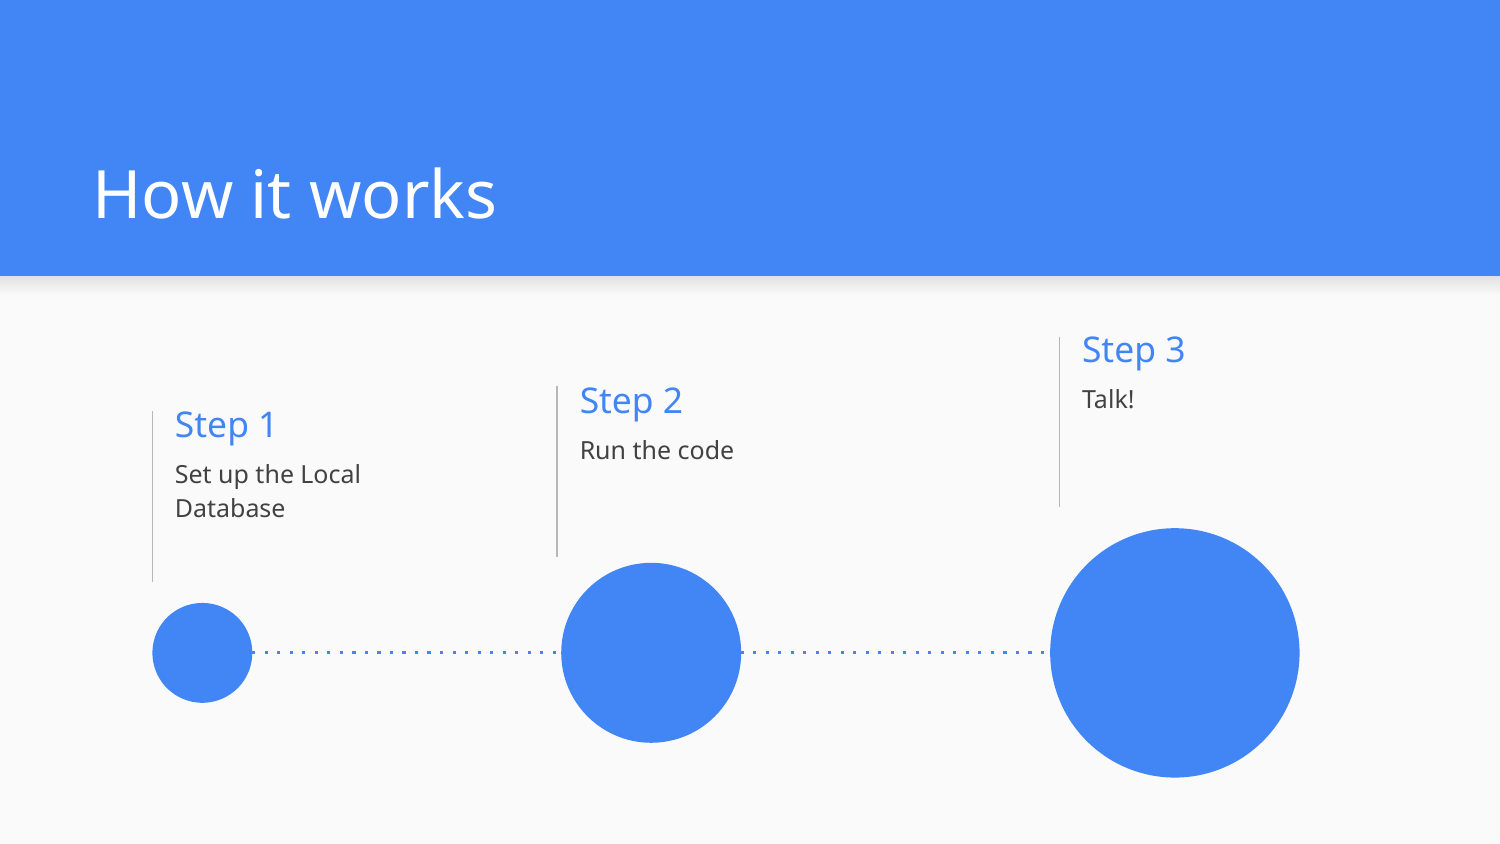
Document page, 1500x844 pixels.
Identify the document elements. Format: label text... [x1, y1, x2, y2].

list Set up the Local Database [160, 438, 458, 526]
title Step 1 [160, 391, 458, 438]
list Talk! [1067, 364, 1365, 460]
title Step 3 [1067, 316, 1365, 364]
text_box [152, 527, 1300, 778]
list Run the code [564, 415, 863, 511]
title Step 2 [564, 367, 863, 415]
title How it works [77, 121, 1427, 248]
